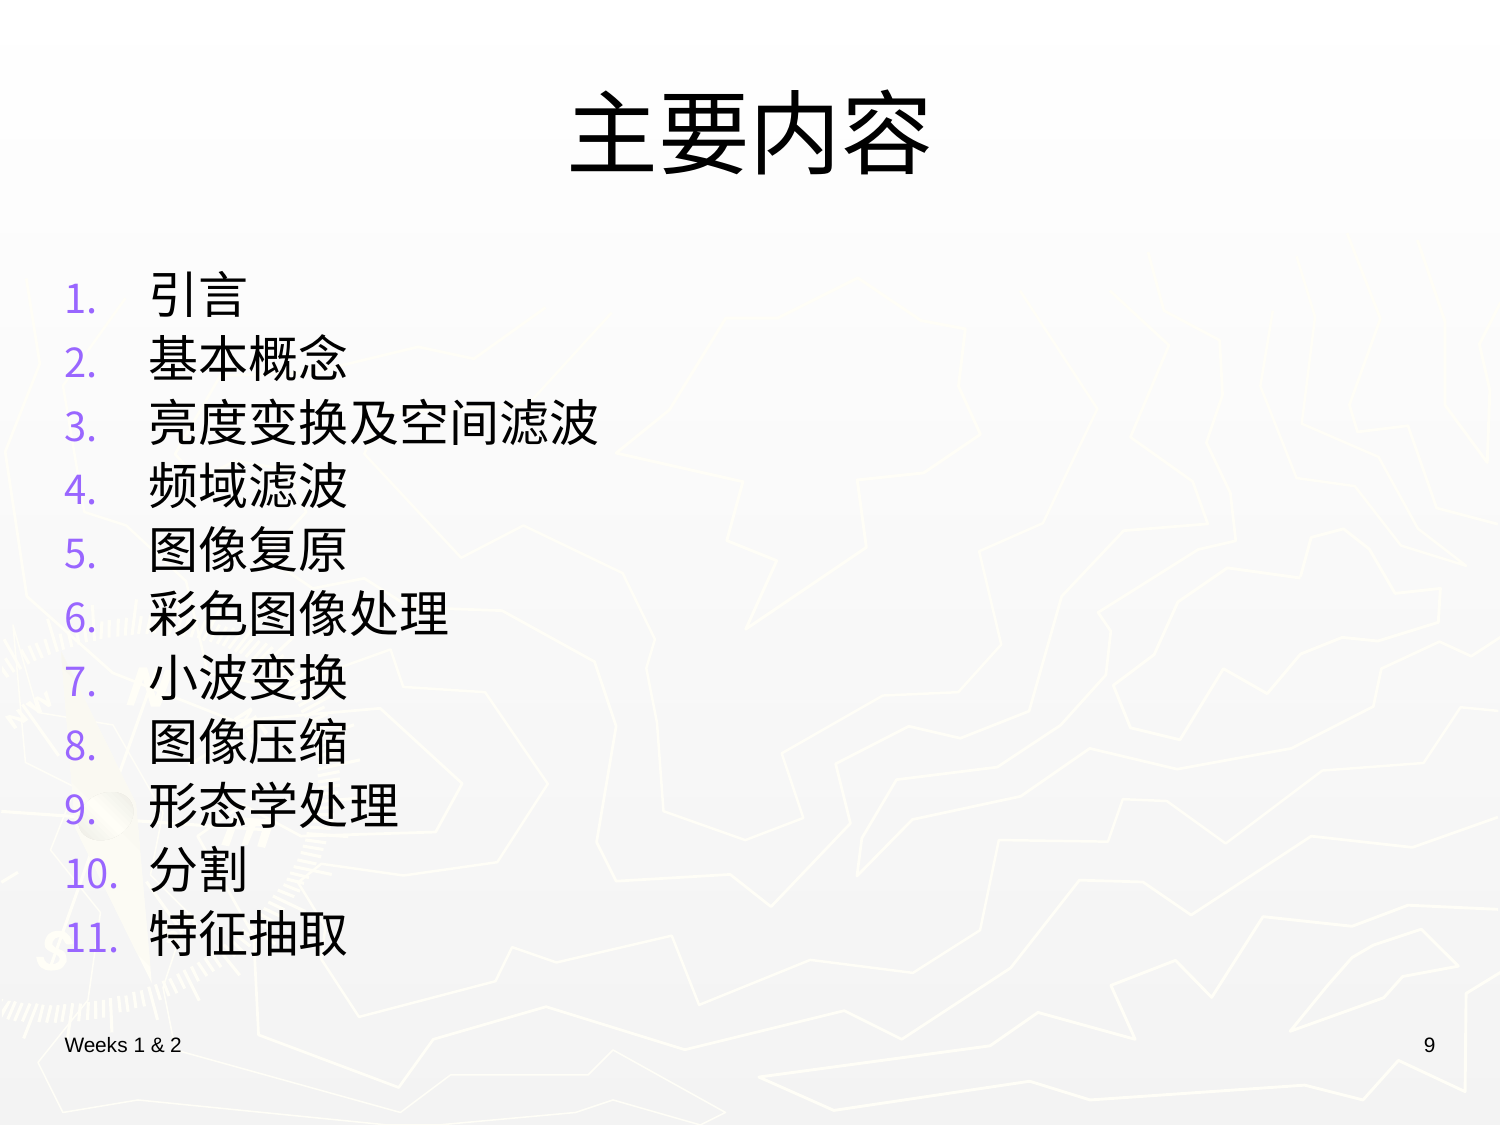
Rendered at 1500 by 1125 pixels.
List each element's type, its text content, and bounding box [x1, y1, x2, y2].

title 主要内容 [49, 37, 1451, 225]
slide_number 9 [1074, 1024, 1451, 1103]
list 引言 基本概念 亮度变换及空间滤波 频域滤波 图像复原 彩色图像处理 小波变换 图像压缩 形态学处理 分割 特征抽取 [49, 262, 1451, 1001]
slide_number Weeks 1 & 2 [49, 1024, 425, 1103]
